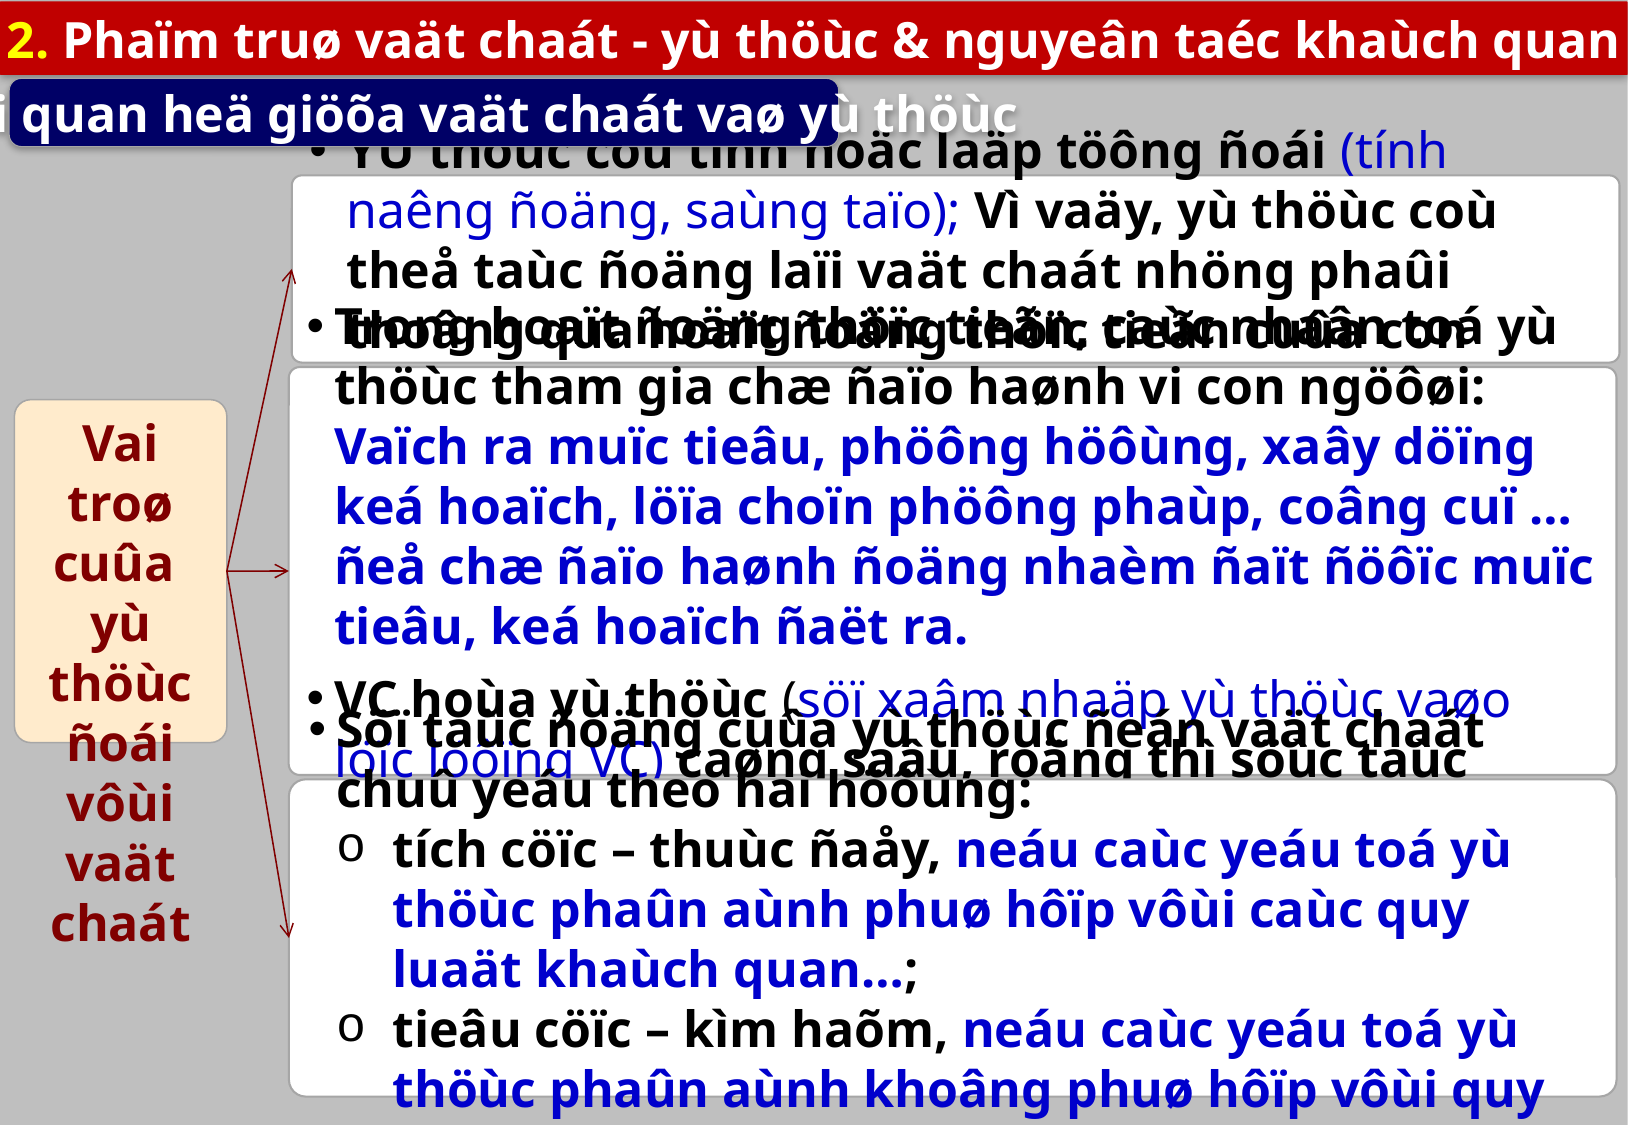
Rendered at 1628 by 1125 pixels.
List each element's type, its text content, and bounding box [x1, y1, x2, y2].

text_box YÙ thöùc coù tính ñoäc laäp töông ñoái (tính naêng ñoäng, saùng taïo); Vì vaäy, yù thöùc coù theå taùc ñoäng laïi vaät chaát nhöng phaûi thoâng qua hoaït ñoäng thöïc tieãn cuûa con ngöôøi. [289, 173, 1622, 365]
text_box c) Moái quan heä giöõa vaät chaát vaø yù thöùc [9, 78, 839, 147]
text_box Vai troø cuûa yù thöùc ñoái vôùi vaät chaát [14, 399, 221, 743]
text_box Trong hoaït ñoäng thöïc tieãn, caùc nhaân toá yù thöùc tham gia chæ ñaïo haønh vi con ngöôøi: Vaïch ra muïc tieâu, phöông höôùng, xaây döïng keá hoaïch, löïa choïn phöông phaùp, coâng cuï … ñeå chæ ñaïo haønh ñoäng nhaèm ñaït ñöôïc muïc tieâu, keá hoaïch ñaët ra. VC hoùa yù thöùc (söï xaâm nhaäp yù thöùc vaøo löïc löôïng VC) caøng saâu, roäng thì söùc taùc ñoäng cuûa yù thöùc caøng lôùn. [294, 364, 1619, 778]
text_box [226, 268, 292, 571]
text_box Söï taùc ñoäng cuûa yù thöùc ñeán vaät chaát chuû yeáu theo hai höôùng: tích cöïc – thuùc ñaåy, neáu caùc yeáu toá yù thöùc phaûn aùnh phuø hôïp vôùi caùc quy luaät khaùch quan…; tieâu cöïc – kìm haõm, neáu caùc yeáu toá yù thöùc phaûn aùnh khoâng phuø hôïp vôùi quy luaät khaùch quan…. [286, 777, 1619, 1099]
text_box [226, 570, 290, 939]
text_box 2. Phaïm truø vaät chaát - yù thöùc & nguyeân taéc khaùch quan [0, 1, 1628, 75]
